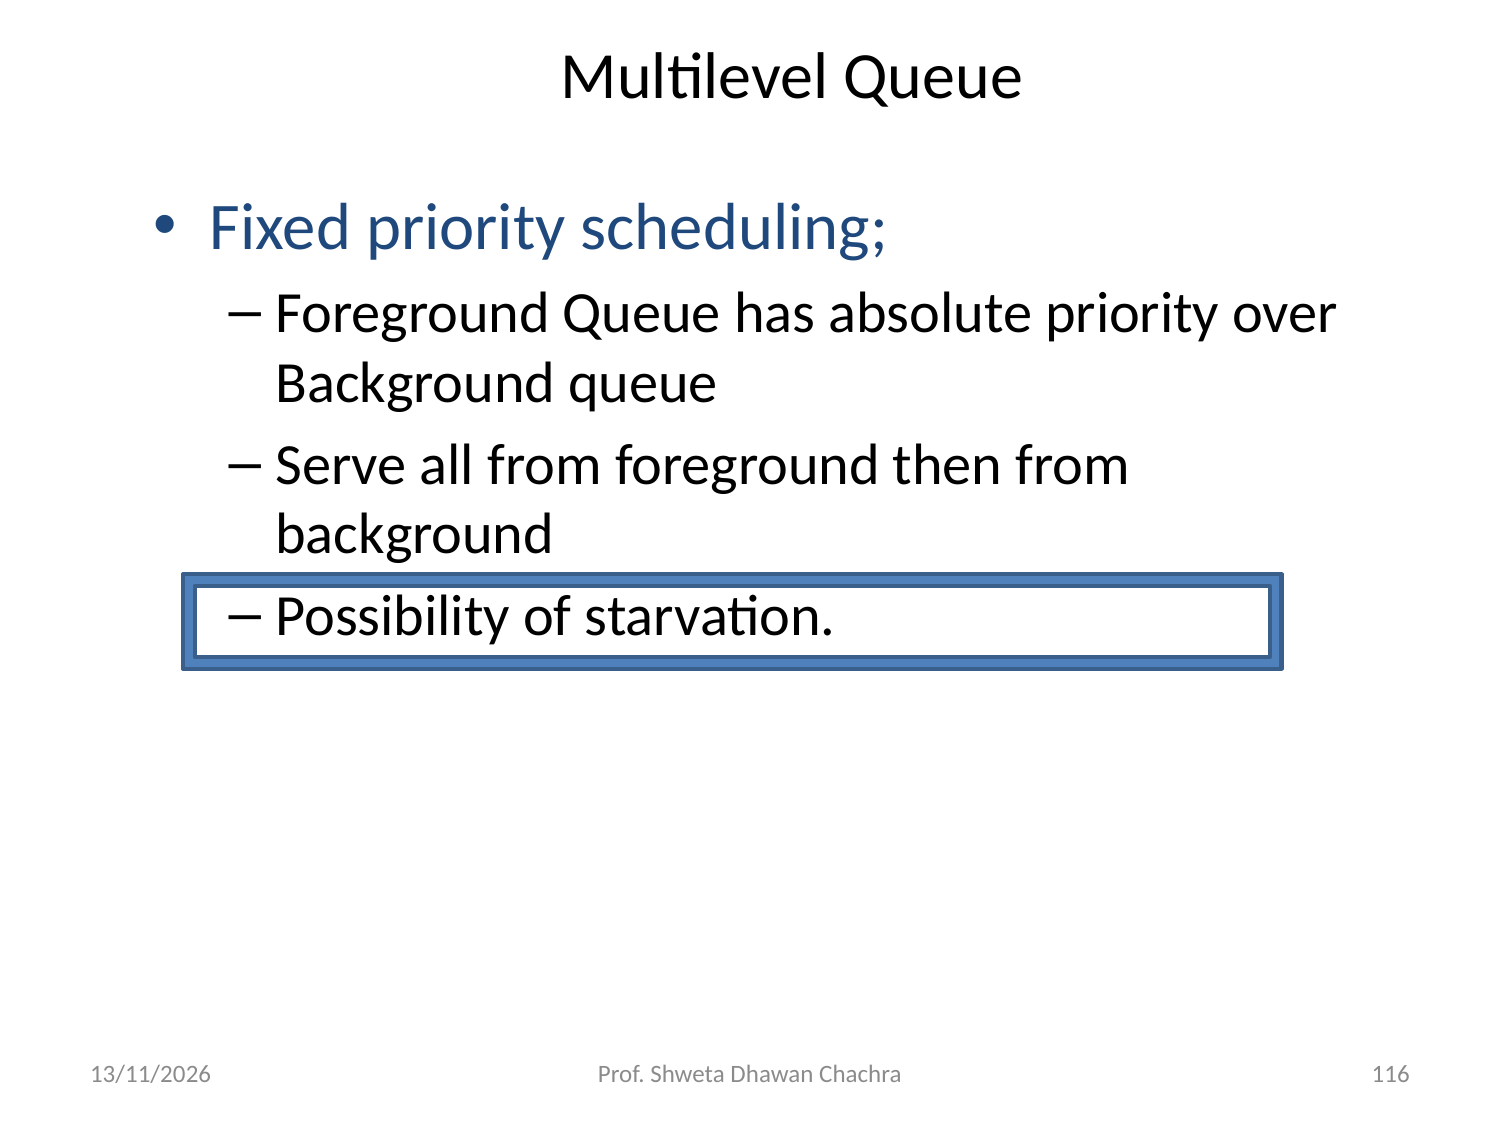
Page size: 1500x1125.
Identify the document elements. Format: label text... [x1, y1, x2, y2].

list Fixed priority scheduling; Foreground Queue has absolute priority over Background queue Serve all from foreground then from background Possibility of starvation. [138, 175, 1375, 1032]
title Multilevel Queue [159, 25, 1425, 120]
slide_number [75, 1042, 425, 1103]
footer Prof. Shweta Dhawan Chachra [512, 1042, 988, 1103]
text_box [181, 572, 1284, 671]
slide_number 116 [1074, 1042, 1425, 1103]
